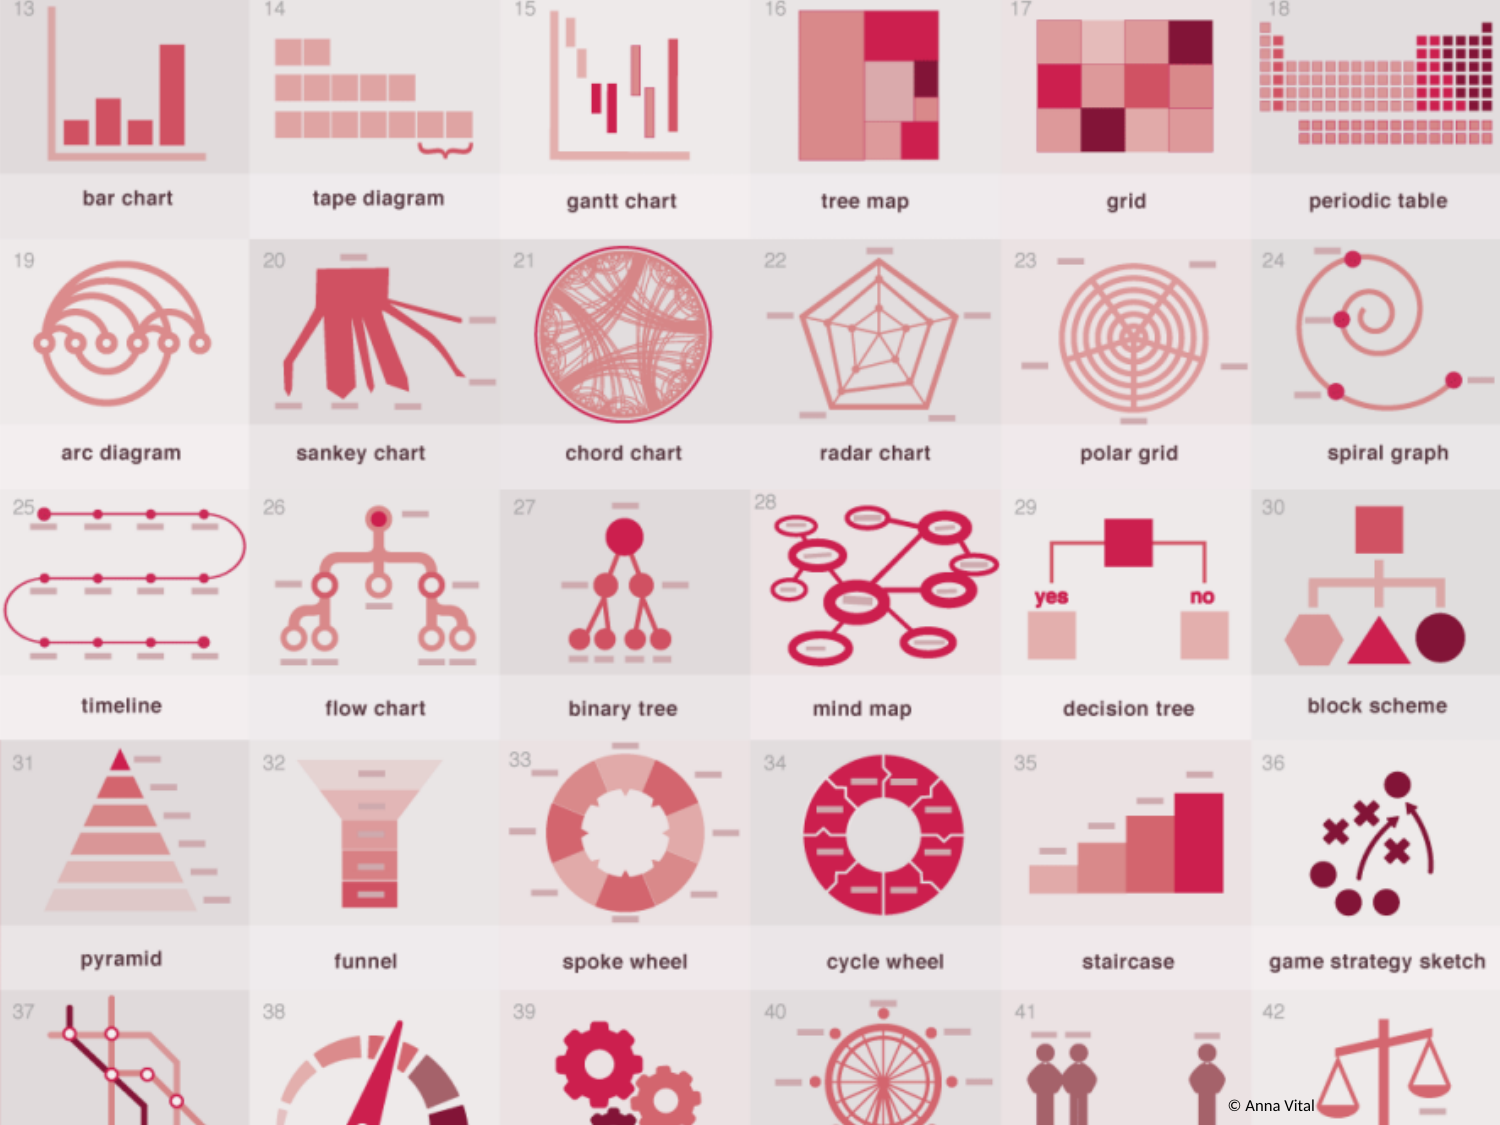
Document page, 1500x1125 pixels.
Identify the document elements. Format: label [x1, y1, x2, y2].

list [0, 0, 1500, 1125]
